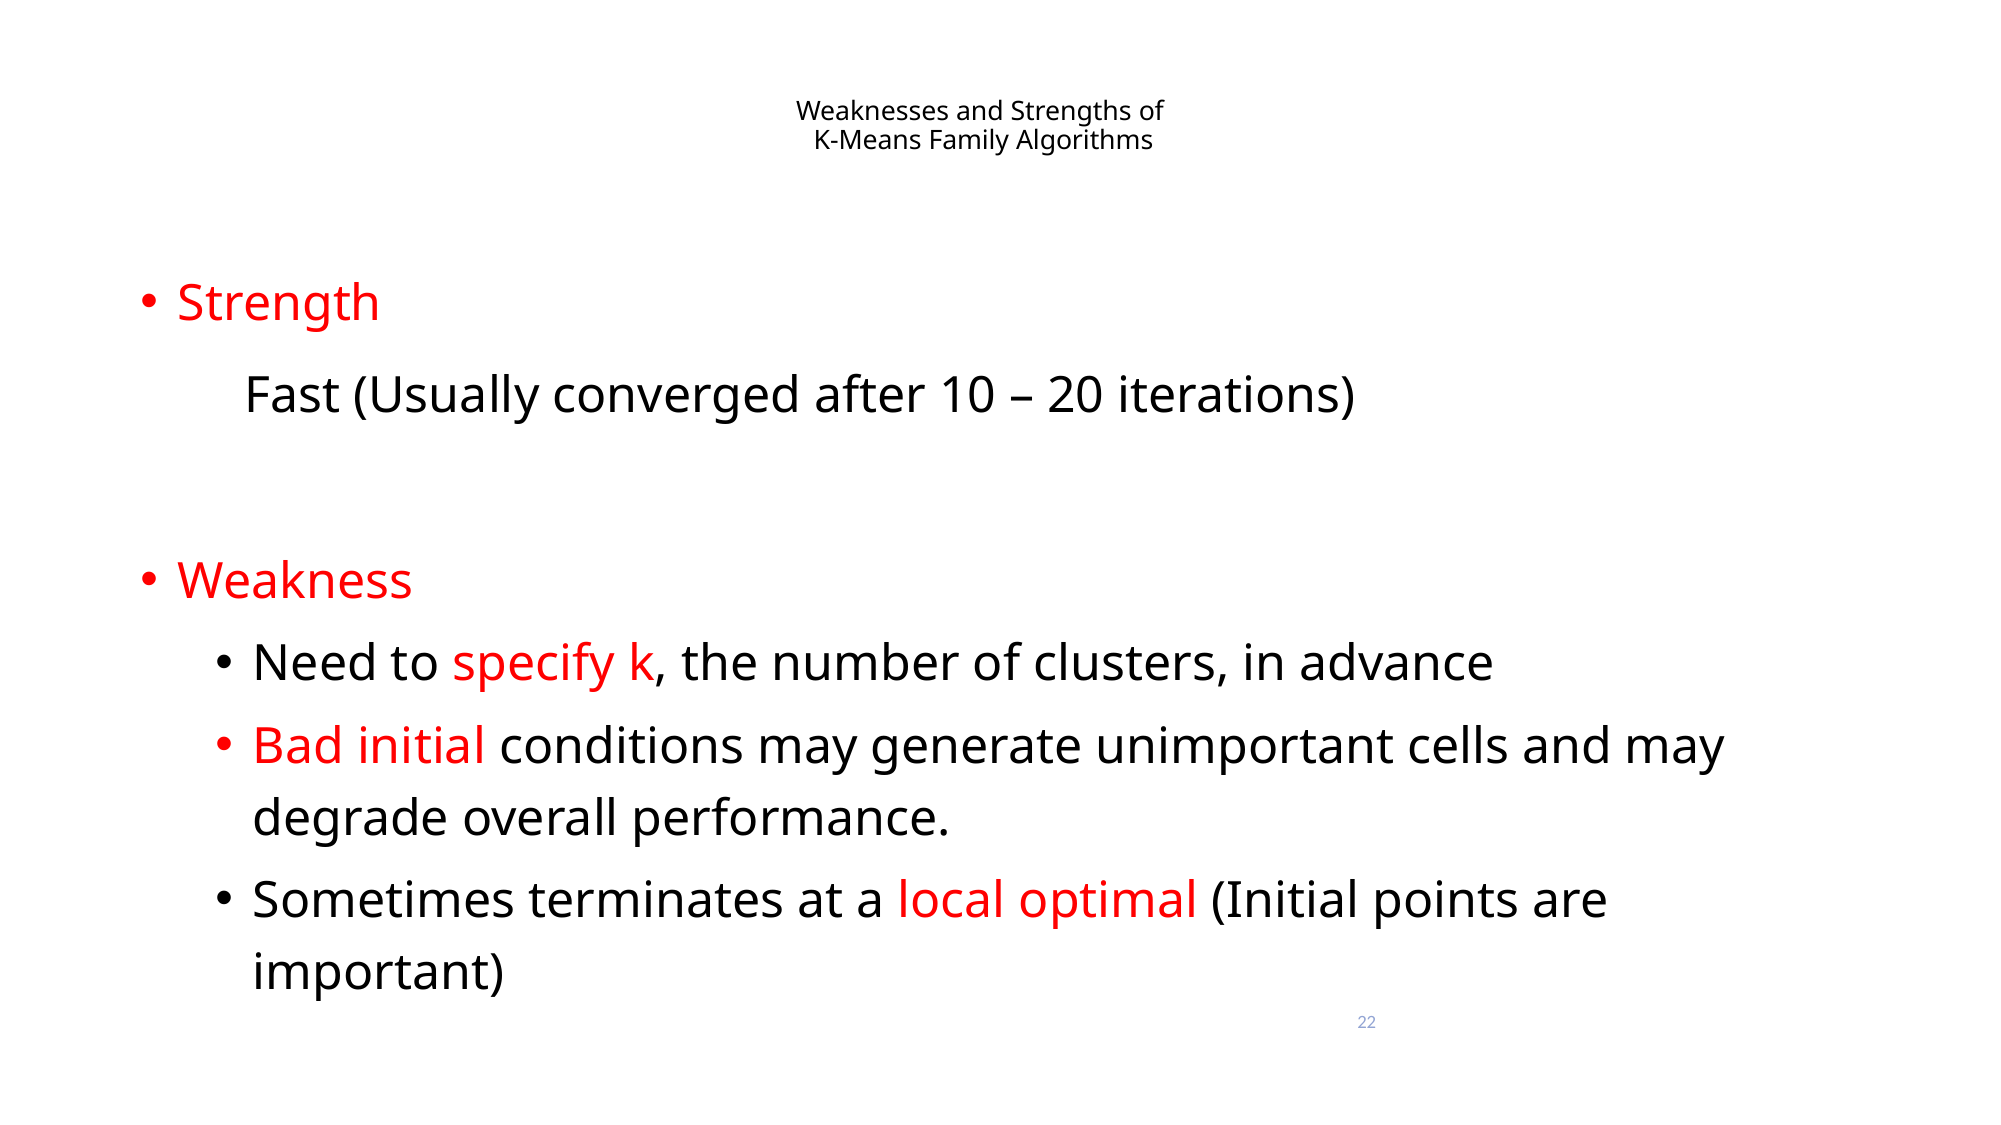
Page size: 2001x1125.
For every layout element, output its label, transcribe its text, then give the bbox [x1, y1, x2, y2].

title Weaknesses and Strengths of K-Means Family Algorithms [373, 89, 1594, 163]
list Strength Fast (Usually converged after 10 – 20 iterations) Weakness Need to specify k, the number of clusters, in advance Bad initial conditions may generate unimportant cells and may degrade overall performance. Sometimes terminates at a local optimal (Initial points are important) [125, 250, 1837, 1113]
slide_number 22 [1307, 991, 1392, 1051]
